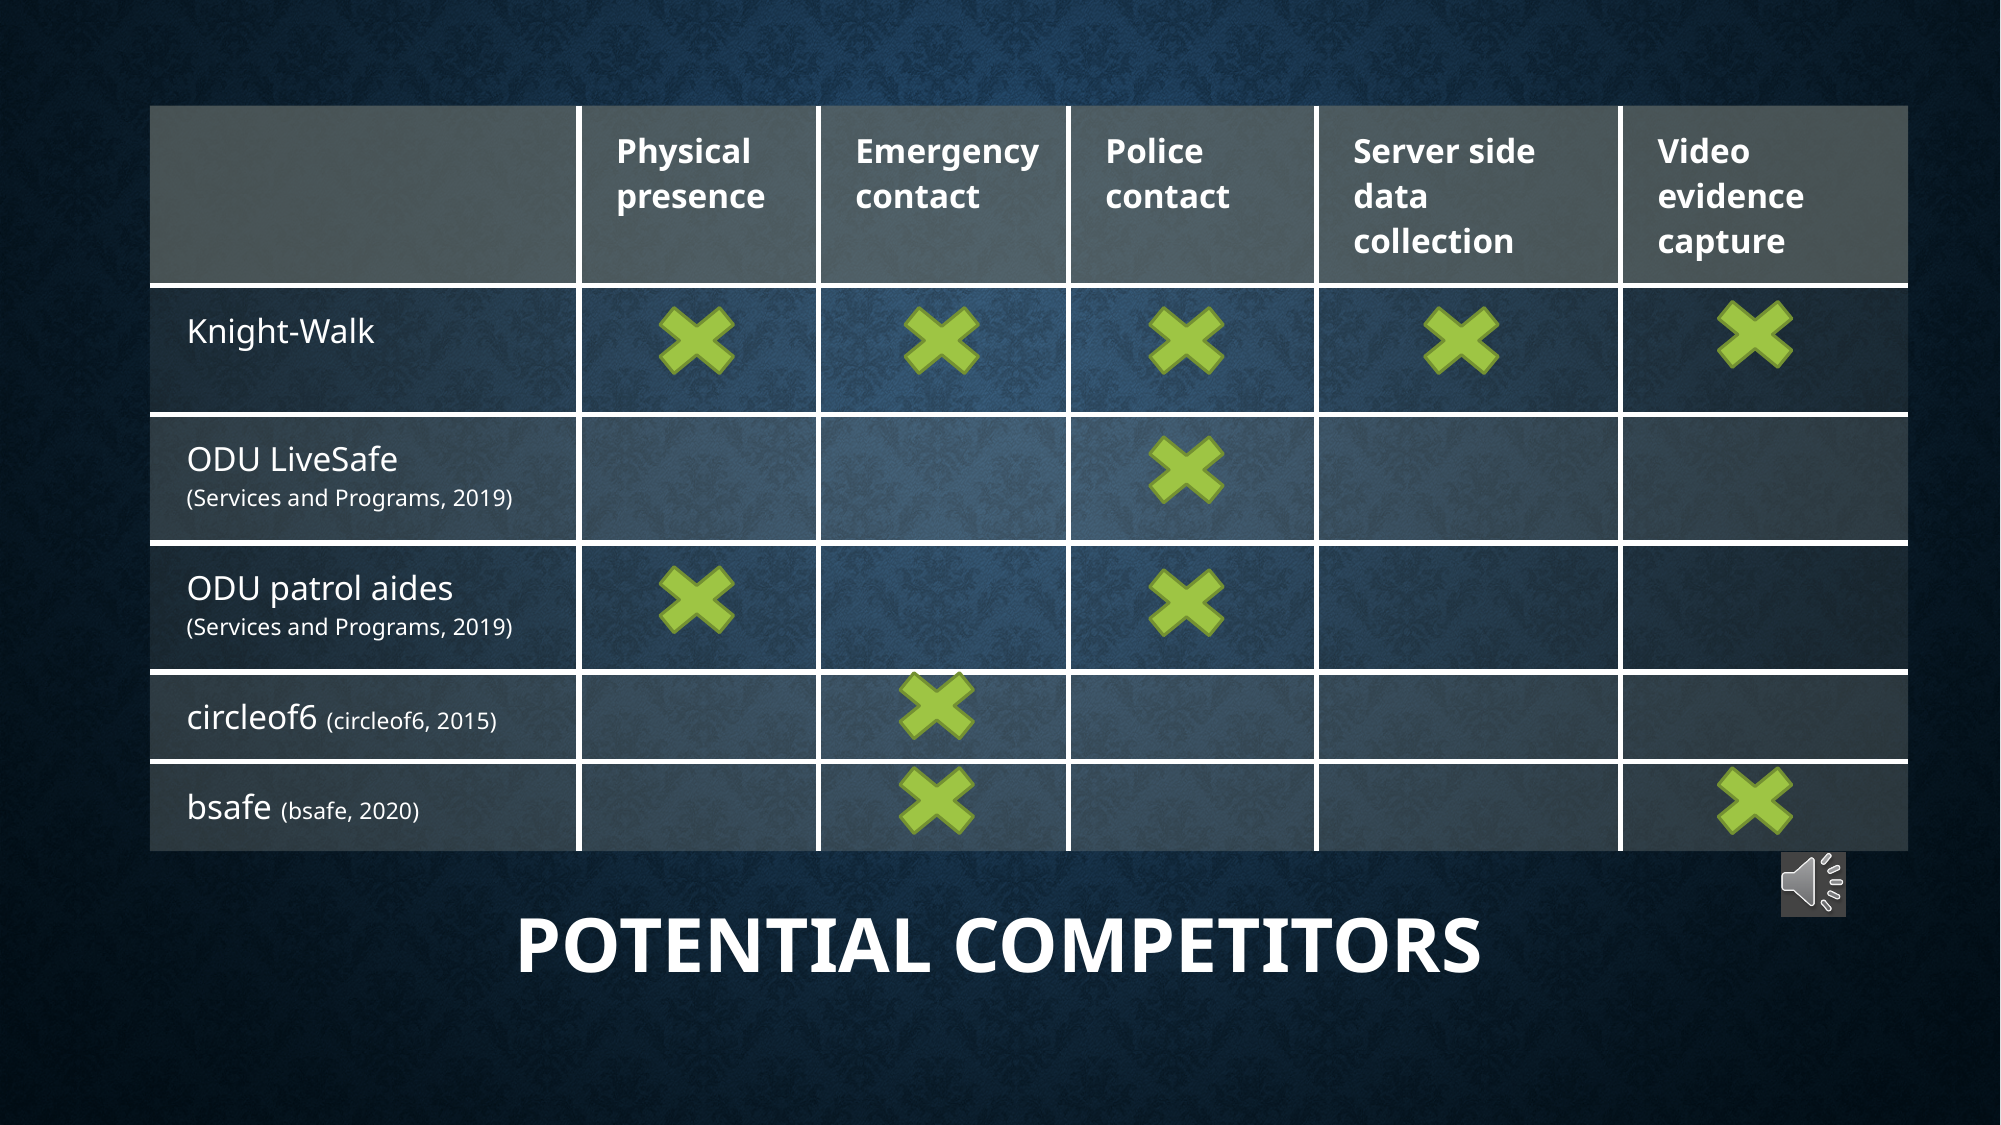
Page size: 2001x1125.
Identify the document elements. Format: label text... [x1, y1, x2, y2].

table_cell [821, 675, 1066, 759]
table_cell [1319, 764, 1618, 851]
table_cell [1623, 417, 1908, 540]
table_header Server side data collection [1319, 106, 1618, 283]
table_cell [1623, 675, 1908, 759]
text_box [898, 766, 975, 835]
table_cell [1319, 417, 1618, 540]
text_box [903, 306, 980, 375]
table_cell bsafe (bsafe, 2020) [150, 764, 576, 851]
table_cell [1071, 546, 1314, 669]
table_cell [821, 288, 1066, 412]
table_cell ODU patrol aides (Services and Programs, 2019) [150, 546, 576, 669]
table_cell [582, 417, 816, 540]
table_cell [821, 417, 1066, 540]
table_header Physical presence [582, 106, 816, 283]
table_header Emergency contact [821, 106, 1066, 283]
text_box [1148, 306, 1225, 375]
table_cell [1071, 675, 1314, 759]
text_box [1717, 300, 1794, 369]
title Potential Competitors [149, 871, 1849, 1026]
table_header Video evidence capture [1623, 106, 1908, 283]
text_box [1148, 568, 1225, 637]
text_box [898, 671, 975, 740]
table_cell [821, 546, 1066, 669]
table_cell [1071, 288, 1314, 412]
table_cell [1319, 546, 1618, 669]
table_cell [1319, 675, 1618, 759]
table_cell [582, 288, 816, 412]
text_box [1423, 306, 1500, 375]
text_box [1717, 766, 1794, 835]
table_cell [1623, 546, 1908, 669]
table_cell [821, 764, 1066, 851]
table_header [150, 106, 576, 283]
table_cell [582, 546, 816, 669]
table_header Police contact [1071, 106, 1314, 283]
table_cell [1319, 288, 1618, 412]
table_cell [1071, 764, 1314, 851]
text_box [658, 565, 735, 634]
text_box [1148, 435, 1225, 504]
table_cell [582, 764, 816, 851]
table_cell [1071, 417, 1314, 540]
table_cell [1623, 764, 1908, 851]
text_box [658, 306, 735, 375]
table_cell ODU LiveSafe (Services and Programs, 2019) [150, 417, 576, 540]
table_cell Knight-Walk [150, 288, 576, 412]
table_cell circleof6 (circleof6, 2015) [150, 675, 576, 759]
table_cell [582, 675, 816, 759]
picture [1779, 850, 1848, 919]
table_cell [1623, 288, 1908, 412]
